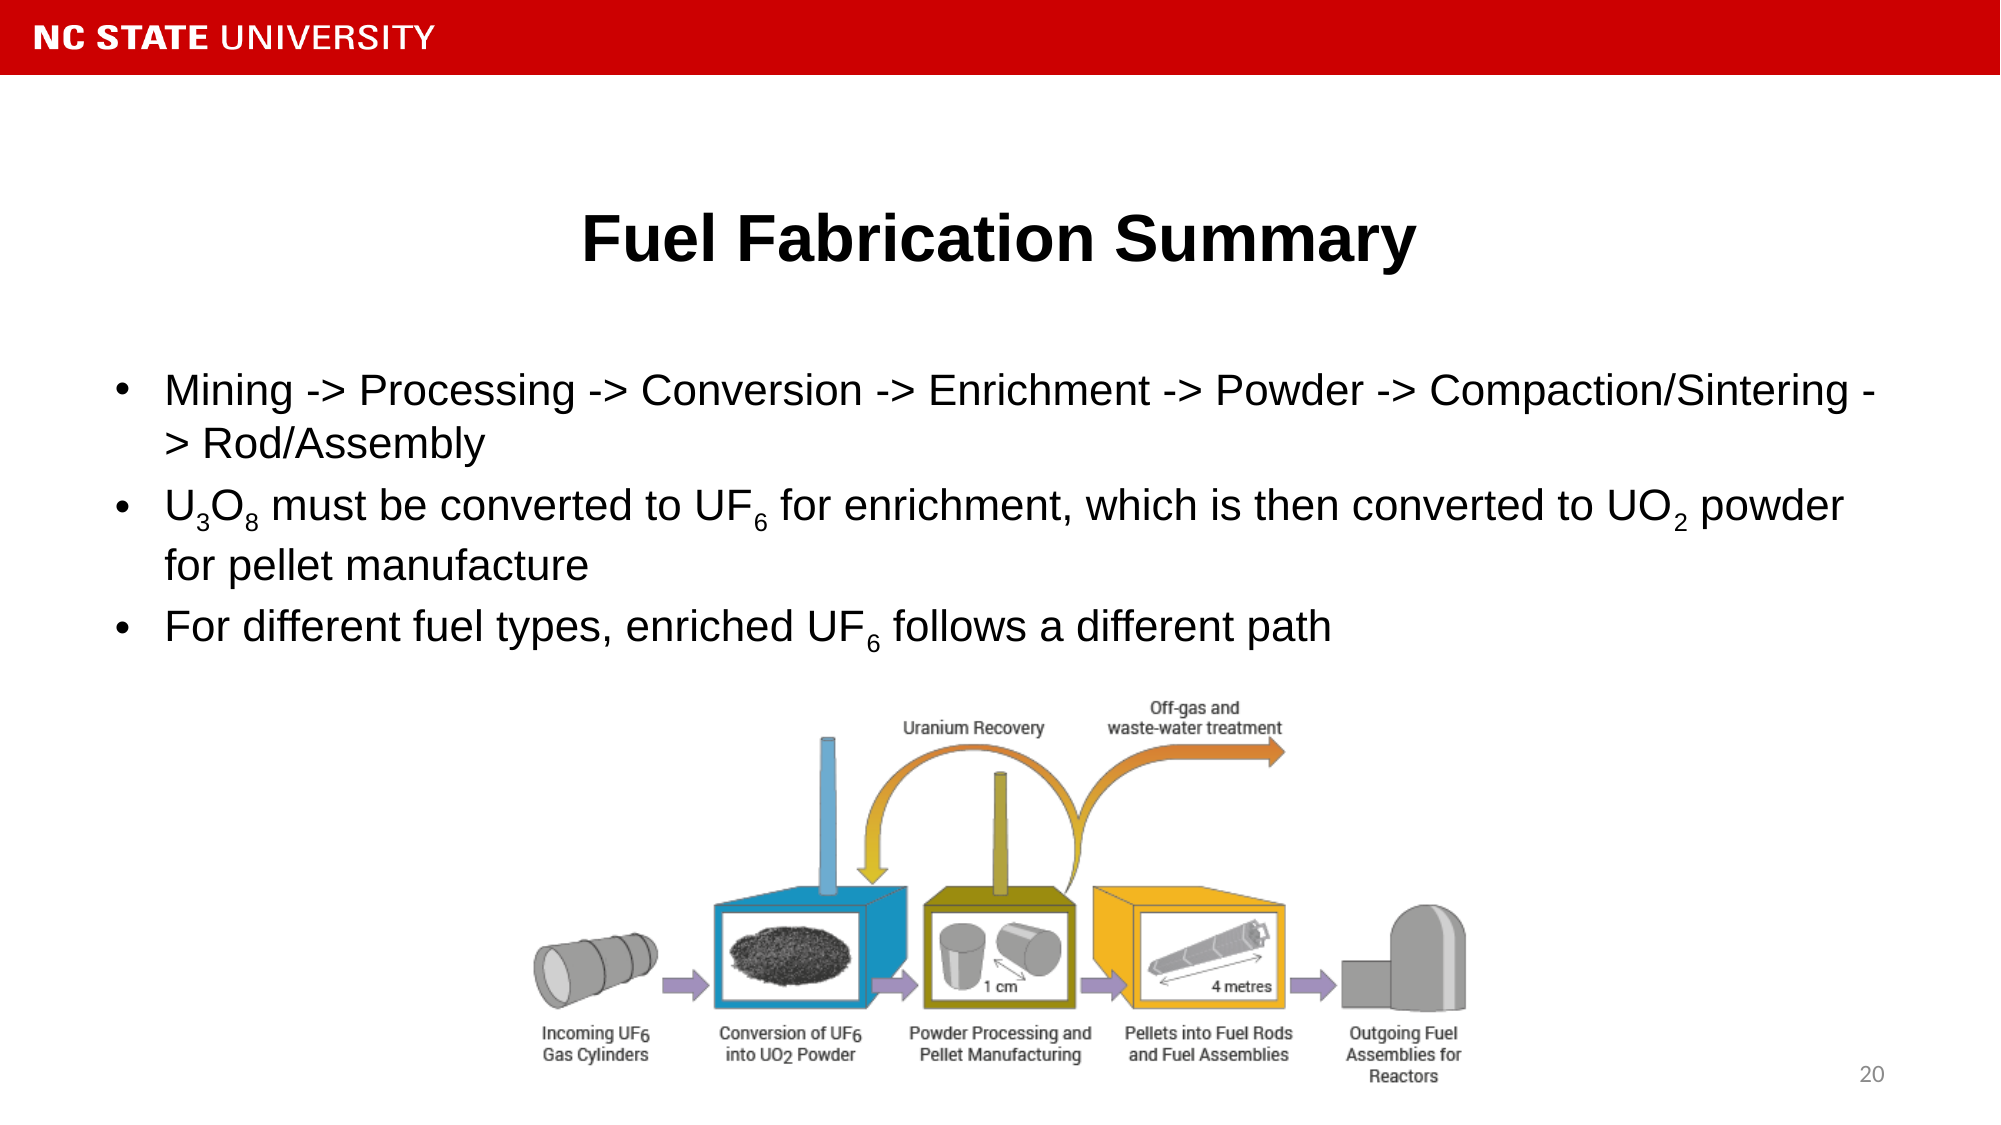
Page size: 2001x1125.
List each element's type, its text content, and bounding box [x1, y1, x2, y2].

picture [530, 697, 1470, 1084]
title Fuel Fabrication Summary [99, 147, 1900, 323]
picture [0, 0, 2000, 75]
list Mining -> Processing -> Conversion -> Enrichment -> Powder -> Compaction/Sintering -> Rod/Assembly U3O8 must be converted to UF6 for enrichment, which is then converted to UO2 powder for pellet manufacture For different fuel types, enriched UF6 follows a different path [99, 354, 1900, 668]
slide_number 20 [1433, 1042, 1900, 1103]
